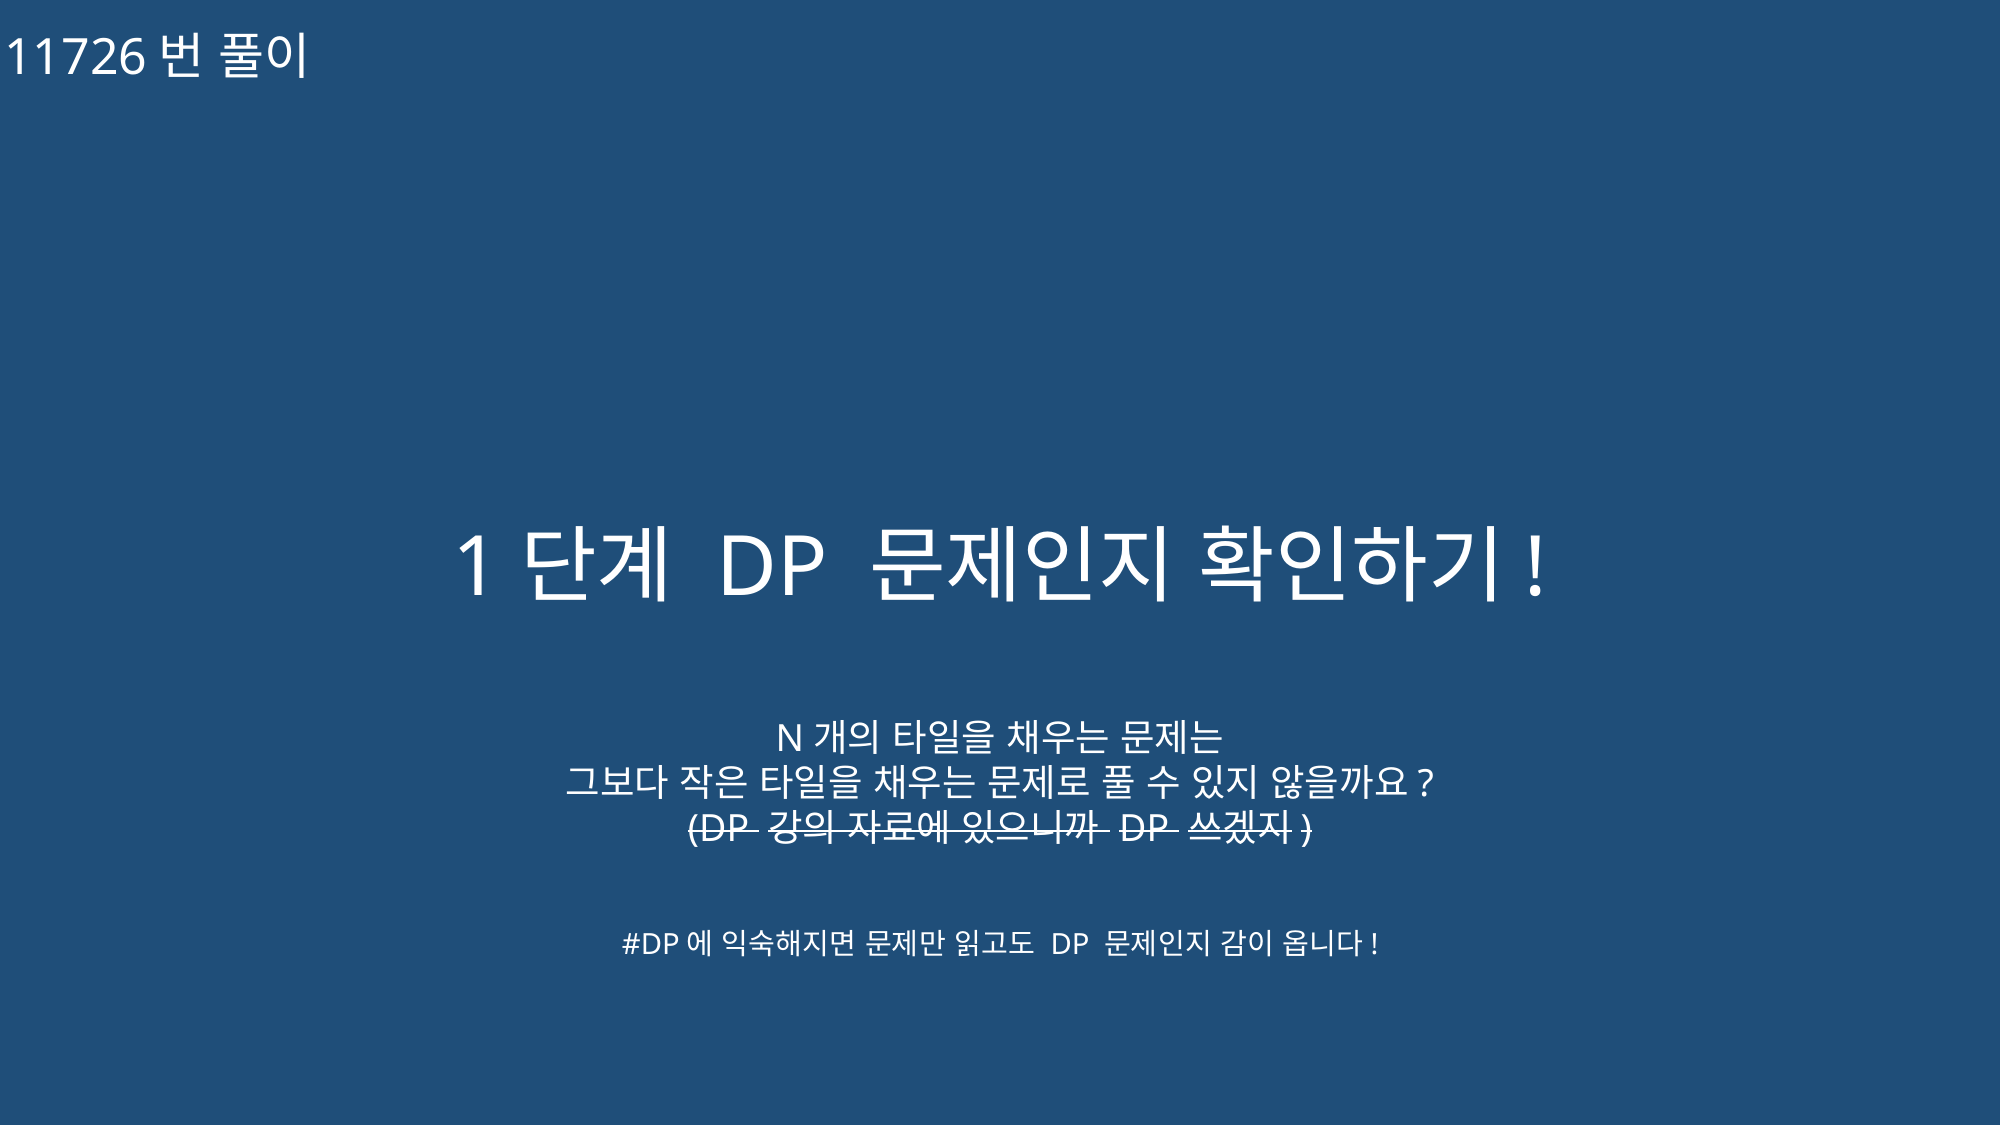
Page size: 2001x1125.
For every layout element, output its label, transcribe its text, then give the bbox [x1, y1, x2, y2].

text_box N개의 타일을 채우는 문제는 그보다 작은 타일을 채우는 문제로 풀 수 있지 않을까요? (DP 강의 자료에 있으니까 DP 쓰겠지) [551, 706, 1449, 856]
text_box 11726번 풀이 [0, 17, 326, 92]
text_box #DP에 익숙해지면 문제만 읽고도 DP 문제인지 감이 옵니다! [607, 918, 1394, 968]
text_box 1단계 DP 문제인지 확인하기! [438, 504, 1562, 620]
